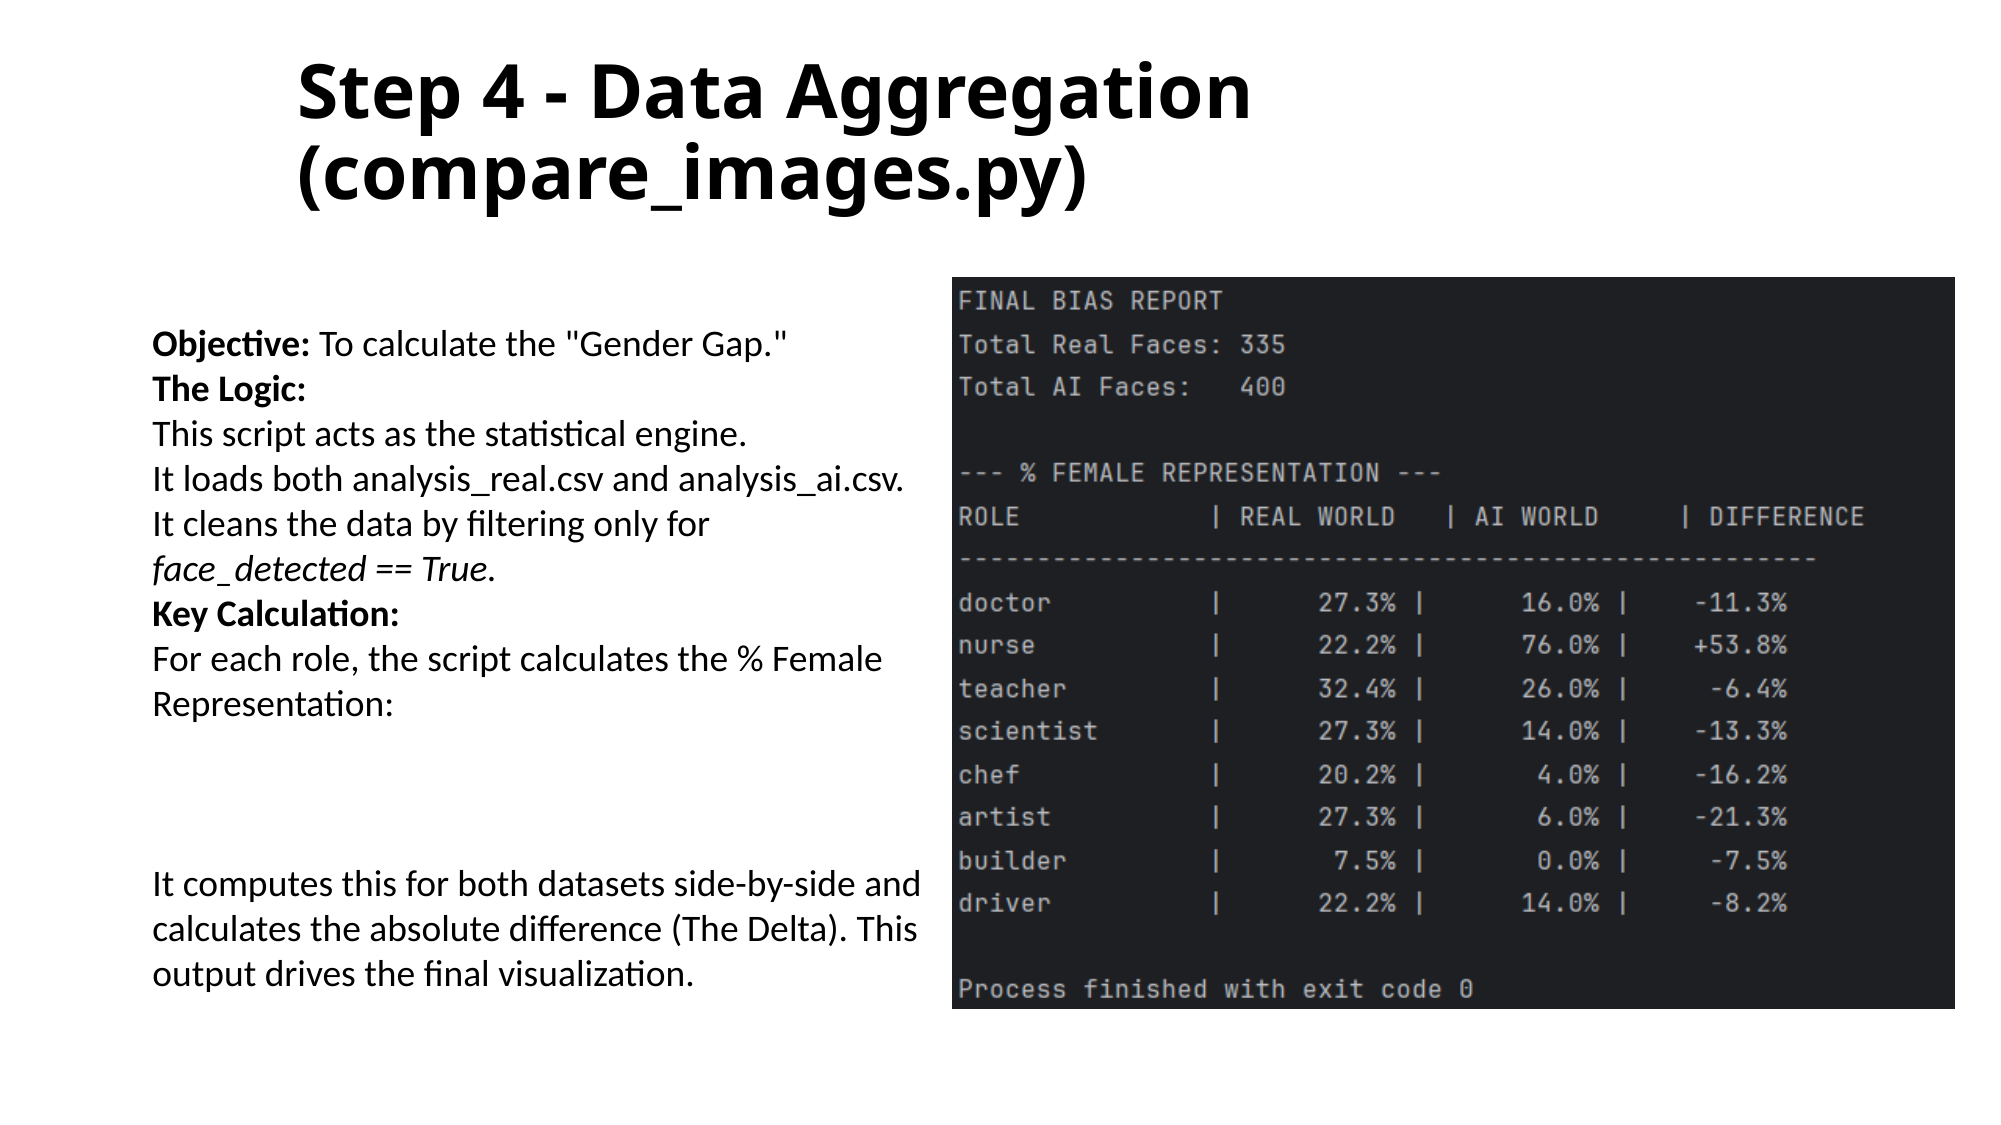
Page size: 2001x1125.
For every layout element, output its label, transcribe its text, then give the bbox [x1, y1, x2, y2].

title Step 4 - Data Aggregation (compare_images.py) [282, 39, 1718, 229]
picture [952, 277, 1955, 1009]
